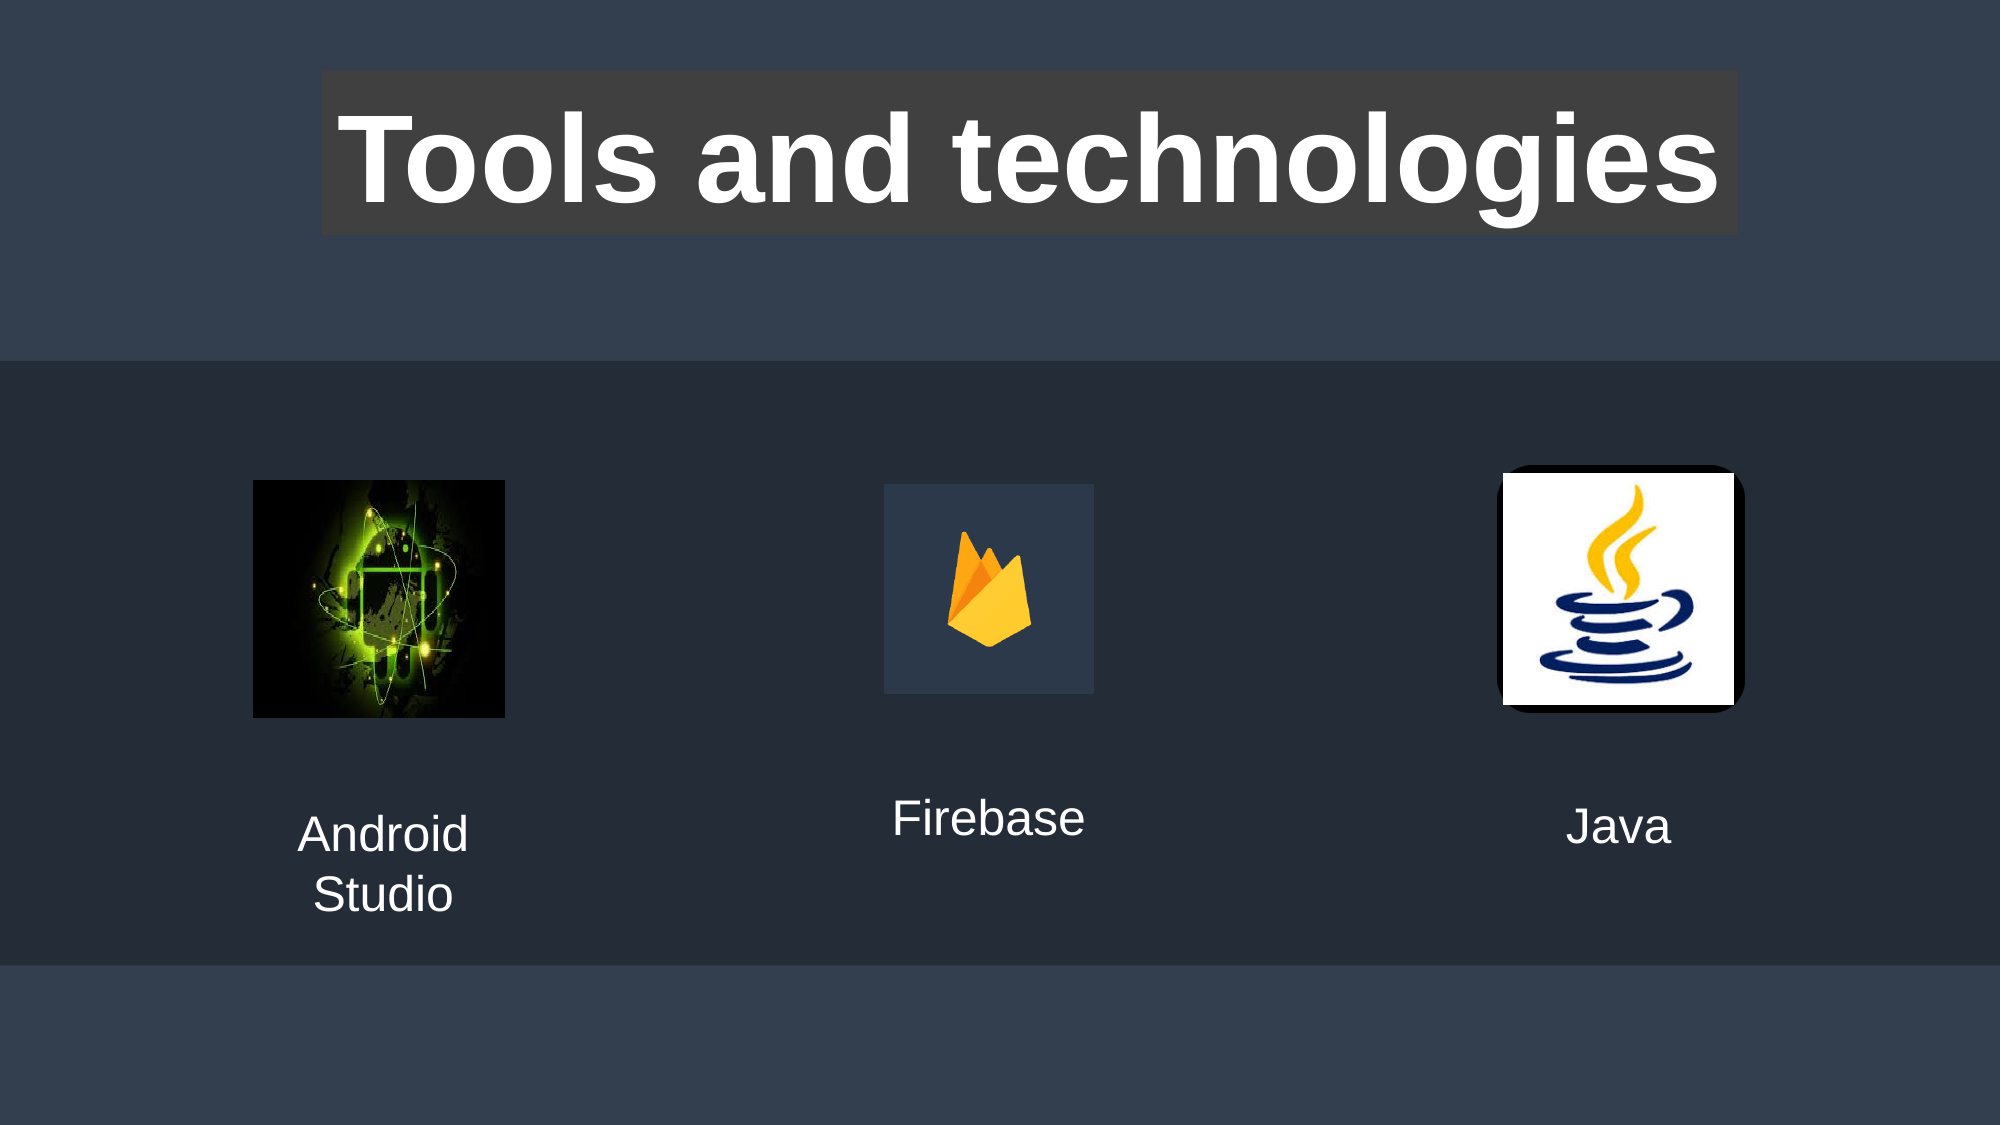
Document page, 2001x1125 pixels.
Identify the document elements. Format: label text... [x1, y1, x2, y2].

text_box [0, 360, 2000, 966]
text_box Android Studio [258, 793, 508, 929]
picture [1497, 465, 1745, 713]
text_box Tools and technologies [322, 70, 1738, 235]
text_box Java [1494, 786, 1743, 861]
picture [884, 484, 1094, 694]
text_box Firebase [864, 778, 1114, 854]
picture [253, 480, 505, 718]
